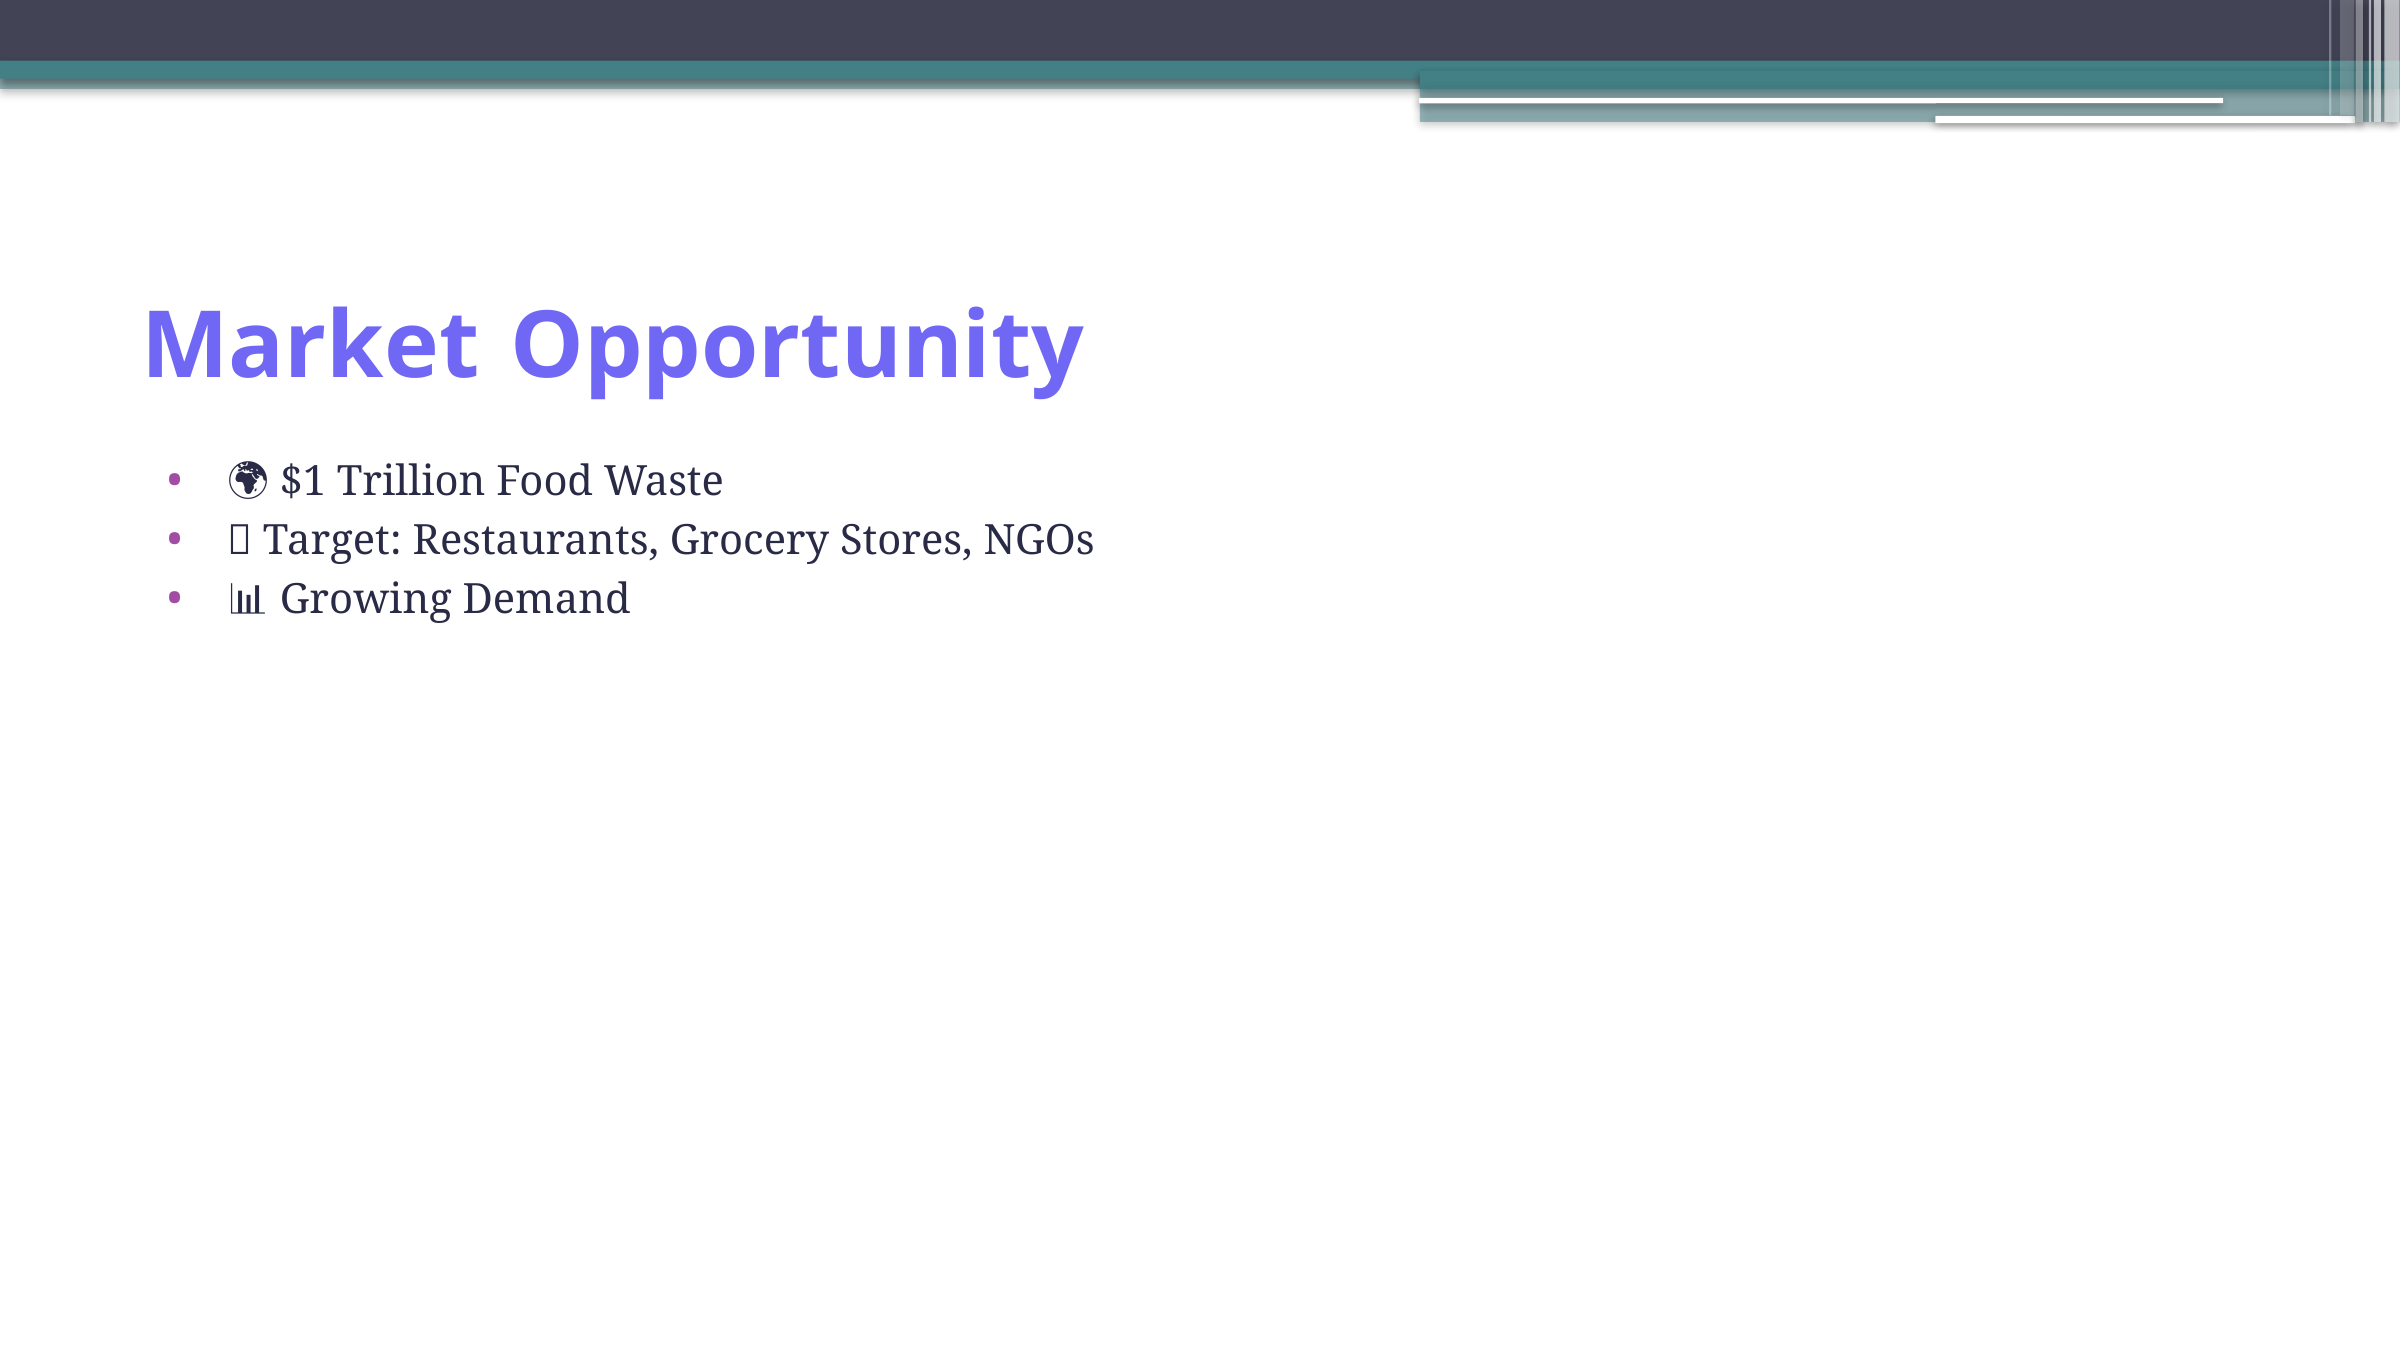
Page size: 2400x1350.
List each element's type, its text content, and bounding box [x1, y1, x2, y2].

list 🌍 $1 Trillion Food Waste 👥 Target: Restaurants, Grocery Stores, NGOs 📊 Growing Demand [120, 442, 2280, 1295]
title Market Opportunity [120, 225, 2280, 435]
